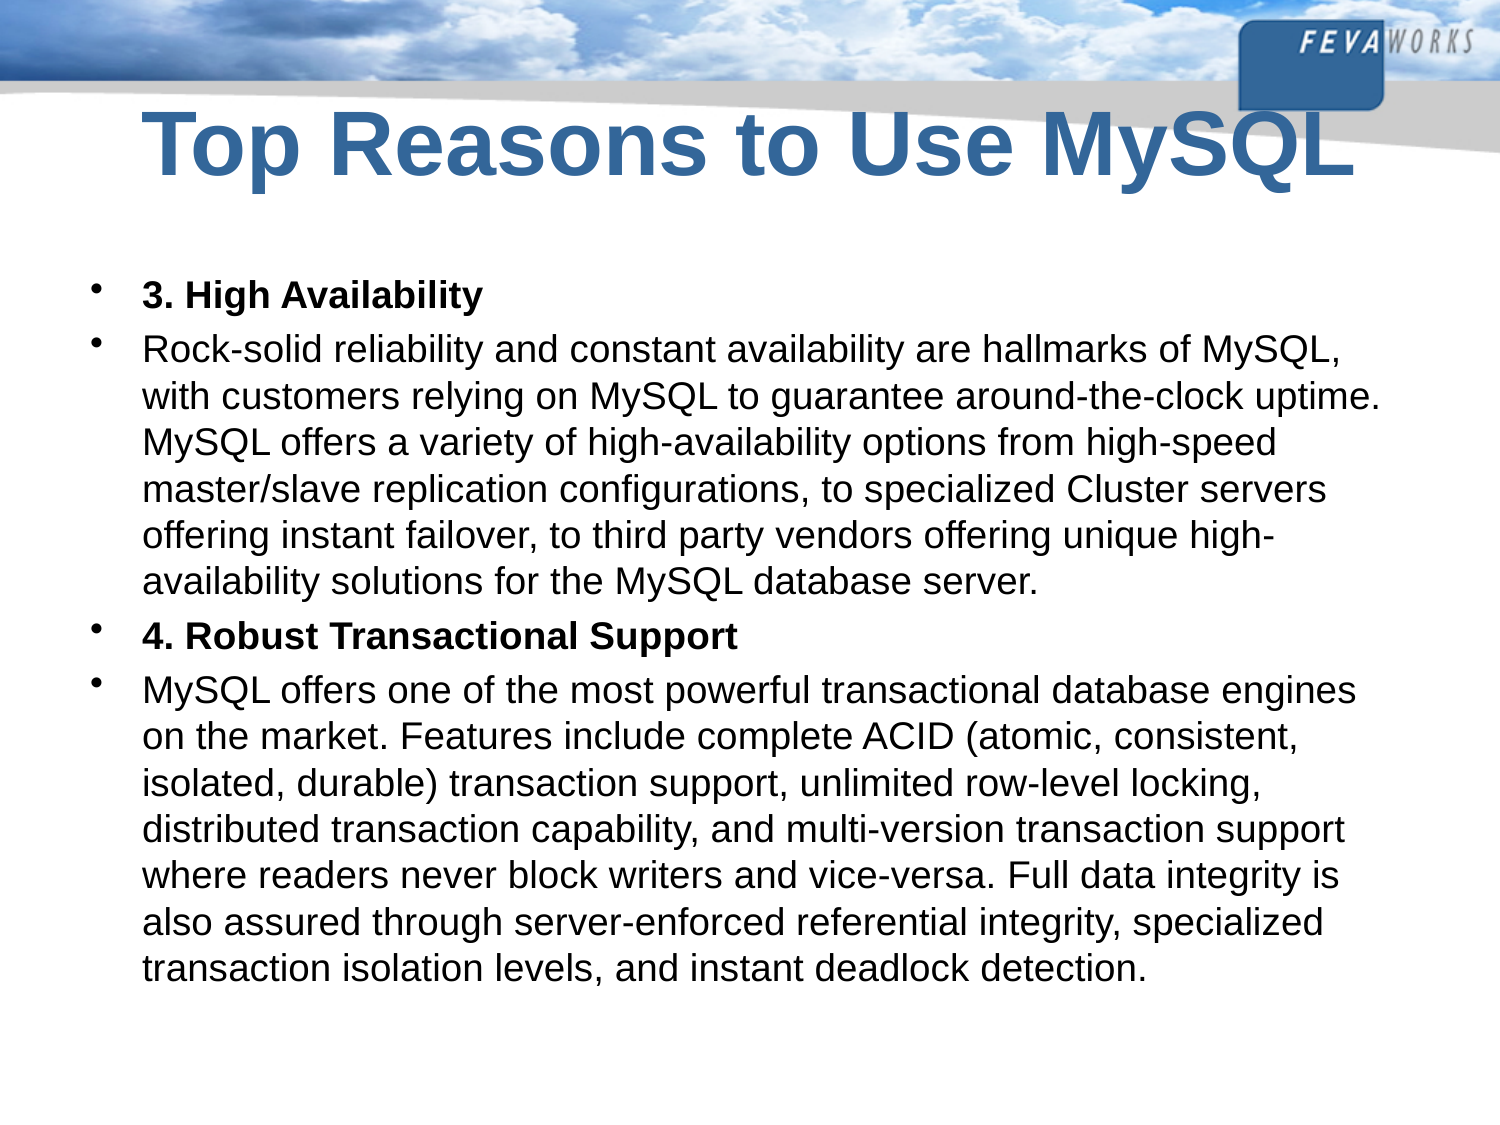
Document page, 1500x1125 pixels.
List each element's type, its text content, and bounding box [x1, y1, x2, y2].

title Top Reasons to Use MySQL [75, 45, 1425, 233]
picture [0, 0, 1500, 1125]
list 3. High Availability Rock-solid reliability and constant availability are hallmarks of MySQL, with customers relying on MySQL to guarantee around-the-clock uptime. MySQL offers a variety of high-availability options from high-speed master/slave replication configurations, to specialized Cluster servers offering instant failover, to third party vendors offering unique high-availability solutions for the MySQL database server. 4. Robust Transactional Support MySQL offers one of the most powerful transactional database engines on the market. Features include complete ACID (atomic, consistent, isolated, durable) transaction support, unlimited row-level locking, distributed transaction capability, and multi-version transaction support where readers never block writers and vice-versa. Full data integrity is also assured through server-enforced referential integrity, specialized transaction isolation levels, and instant deadlock detection. [75, 262, 1425, 1005]
